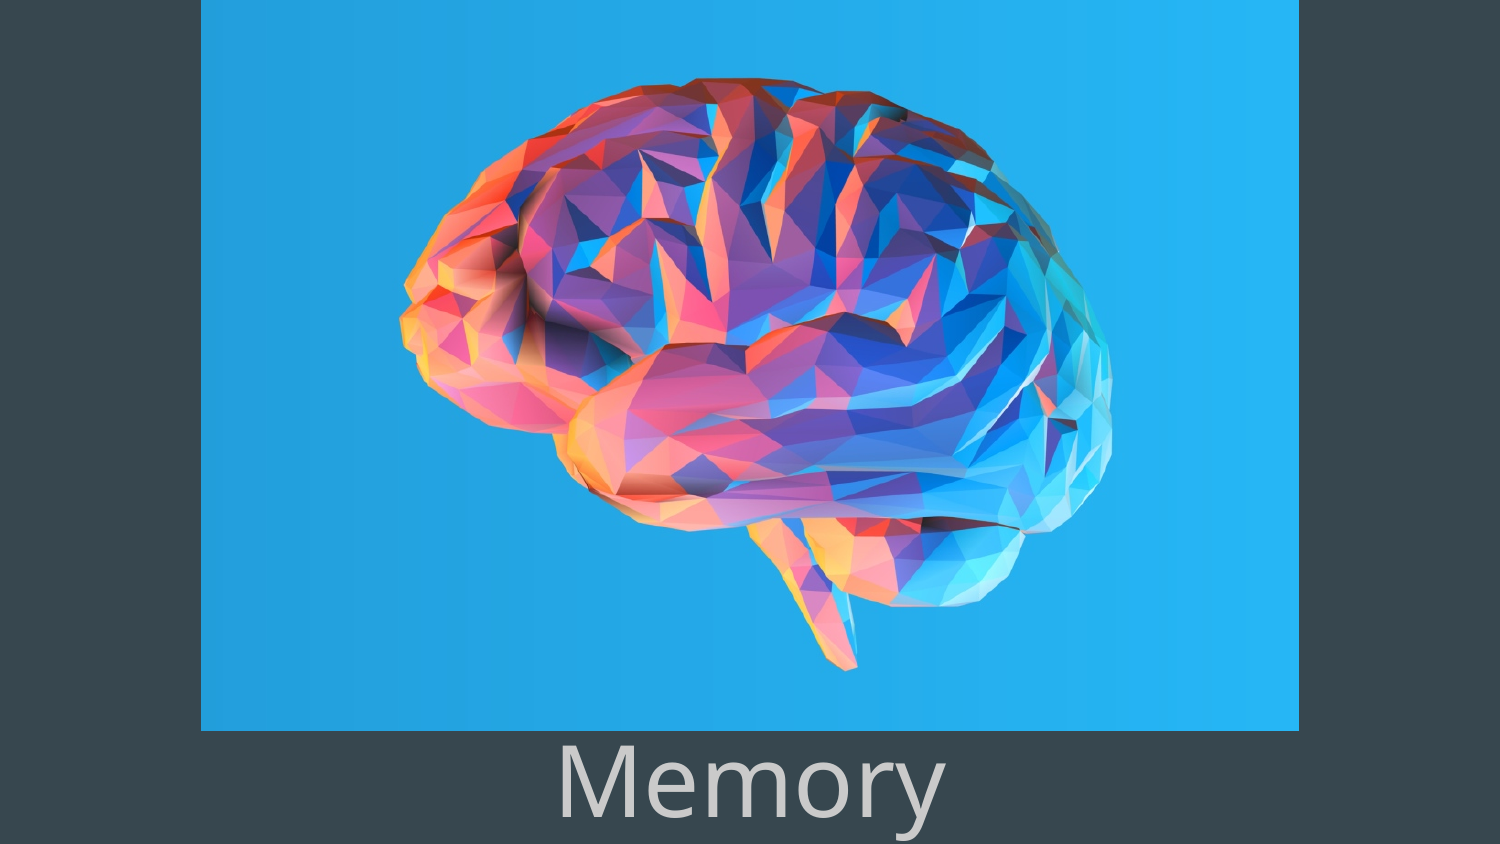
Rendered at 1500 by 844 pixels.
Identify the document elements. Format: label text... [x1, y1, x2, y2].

list Memory [51, 189, 1449, 750]
picture [201, 0, 1299, 732]
